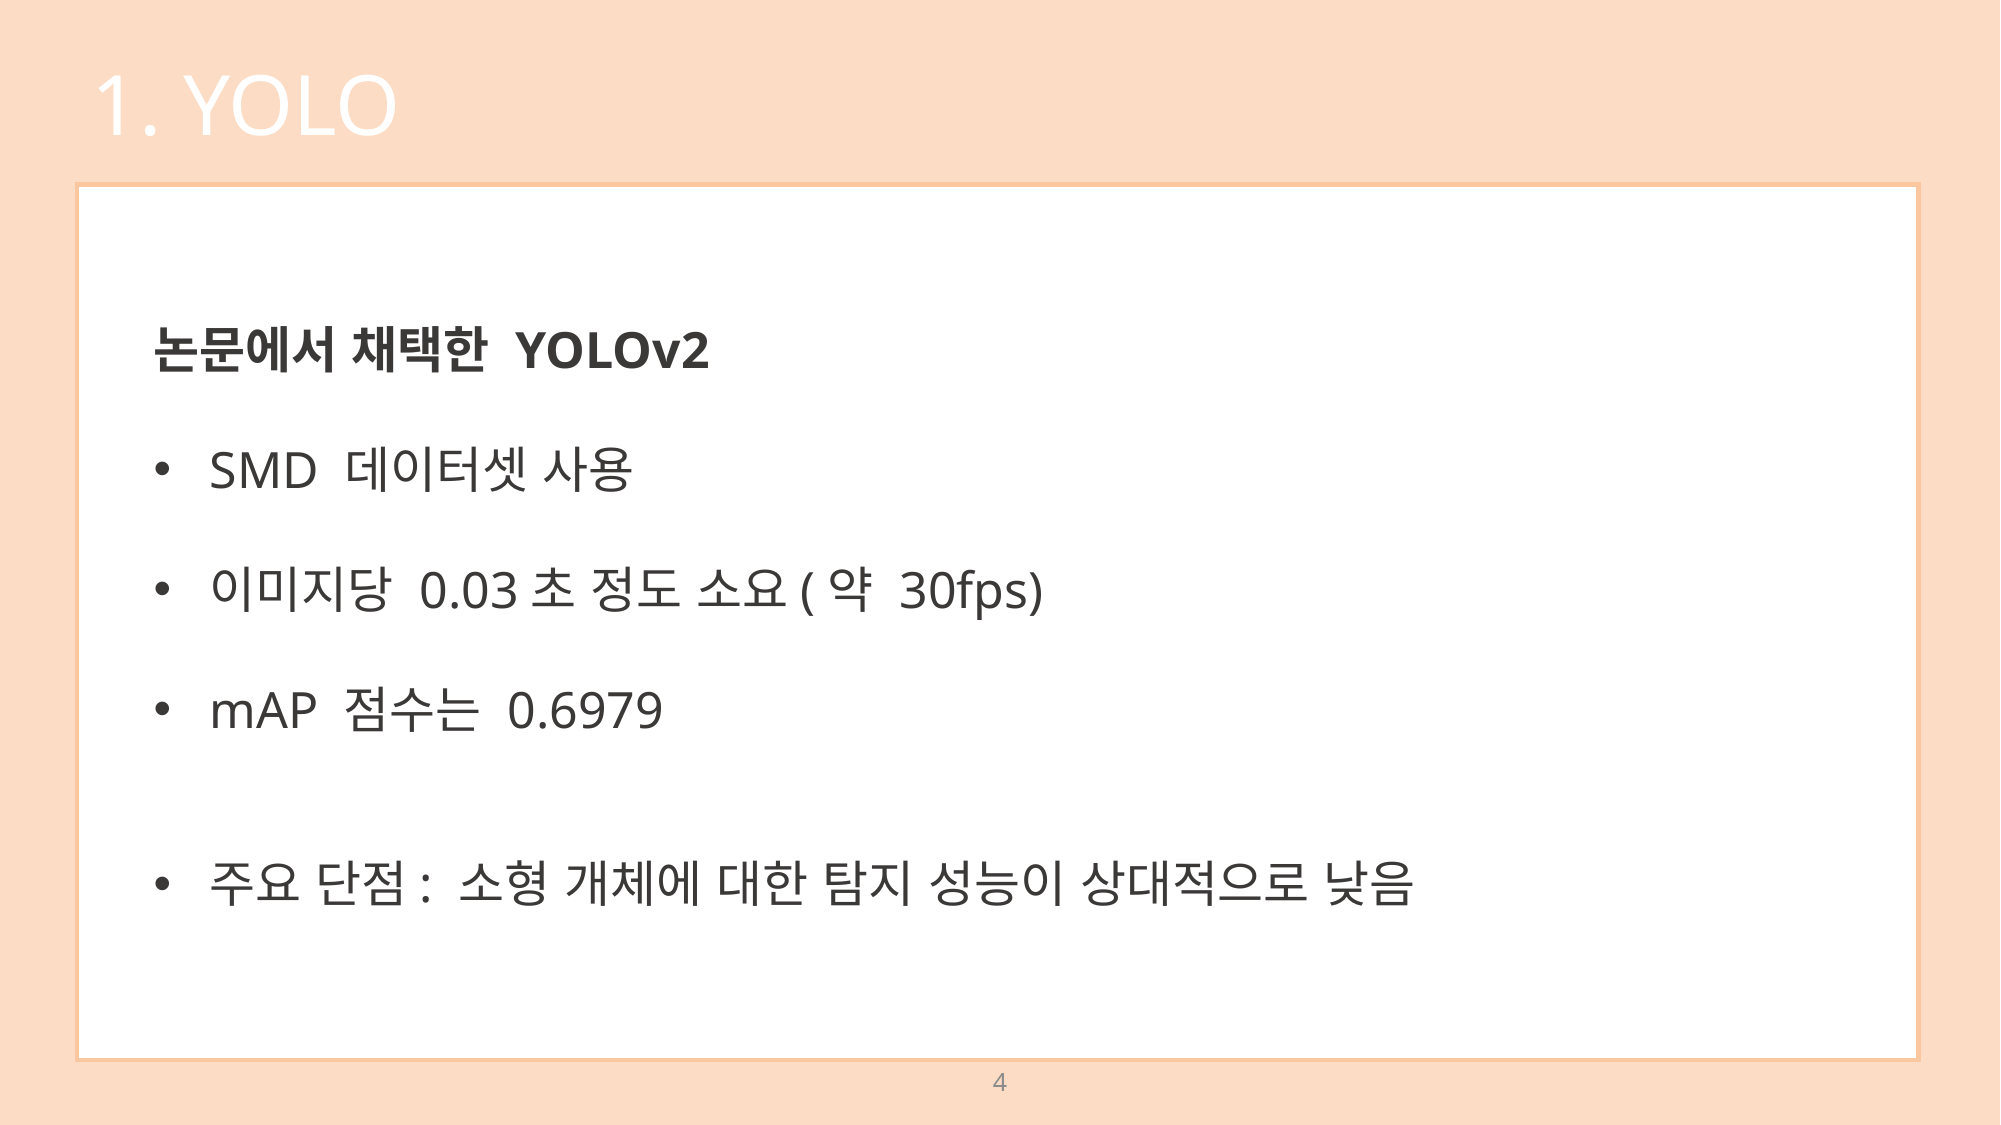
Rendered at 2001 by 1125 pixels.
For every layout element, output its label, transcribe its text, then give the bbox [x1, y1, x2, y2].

slide_number 4 [774, 1053, 1225, 1113]
text_box [76, 183, 1920, 1061]
text_box 논문에서 채택한 YOLOv2 SMD 데이터셋 사용 이미지당 0.03초 정도 소요(약 30fps) mAP 점수는 0.6979 주요 단점: 소형 개체에 대한 탐지 성능이 상대적으로 낮음 [138, 250, 1857, 921]
text_box 1. YOLO [77, 44, 779, 160]
